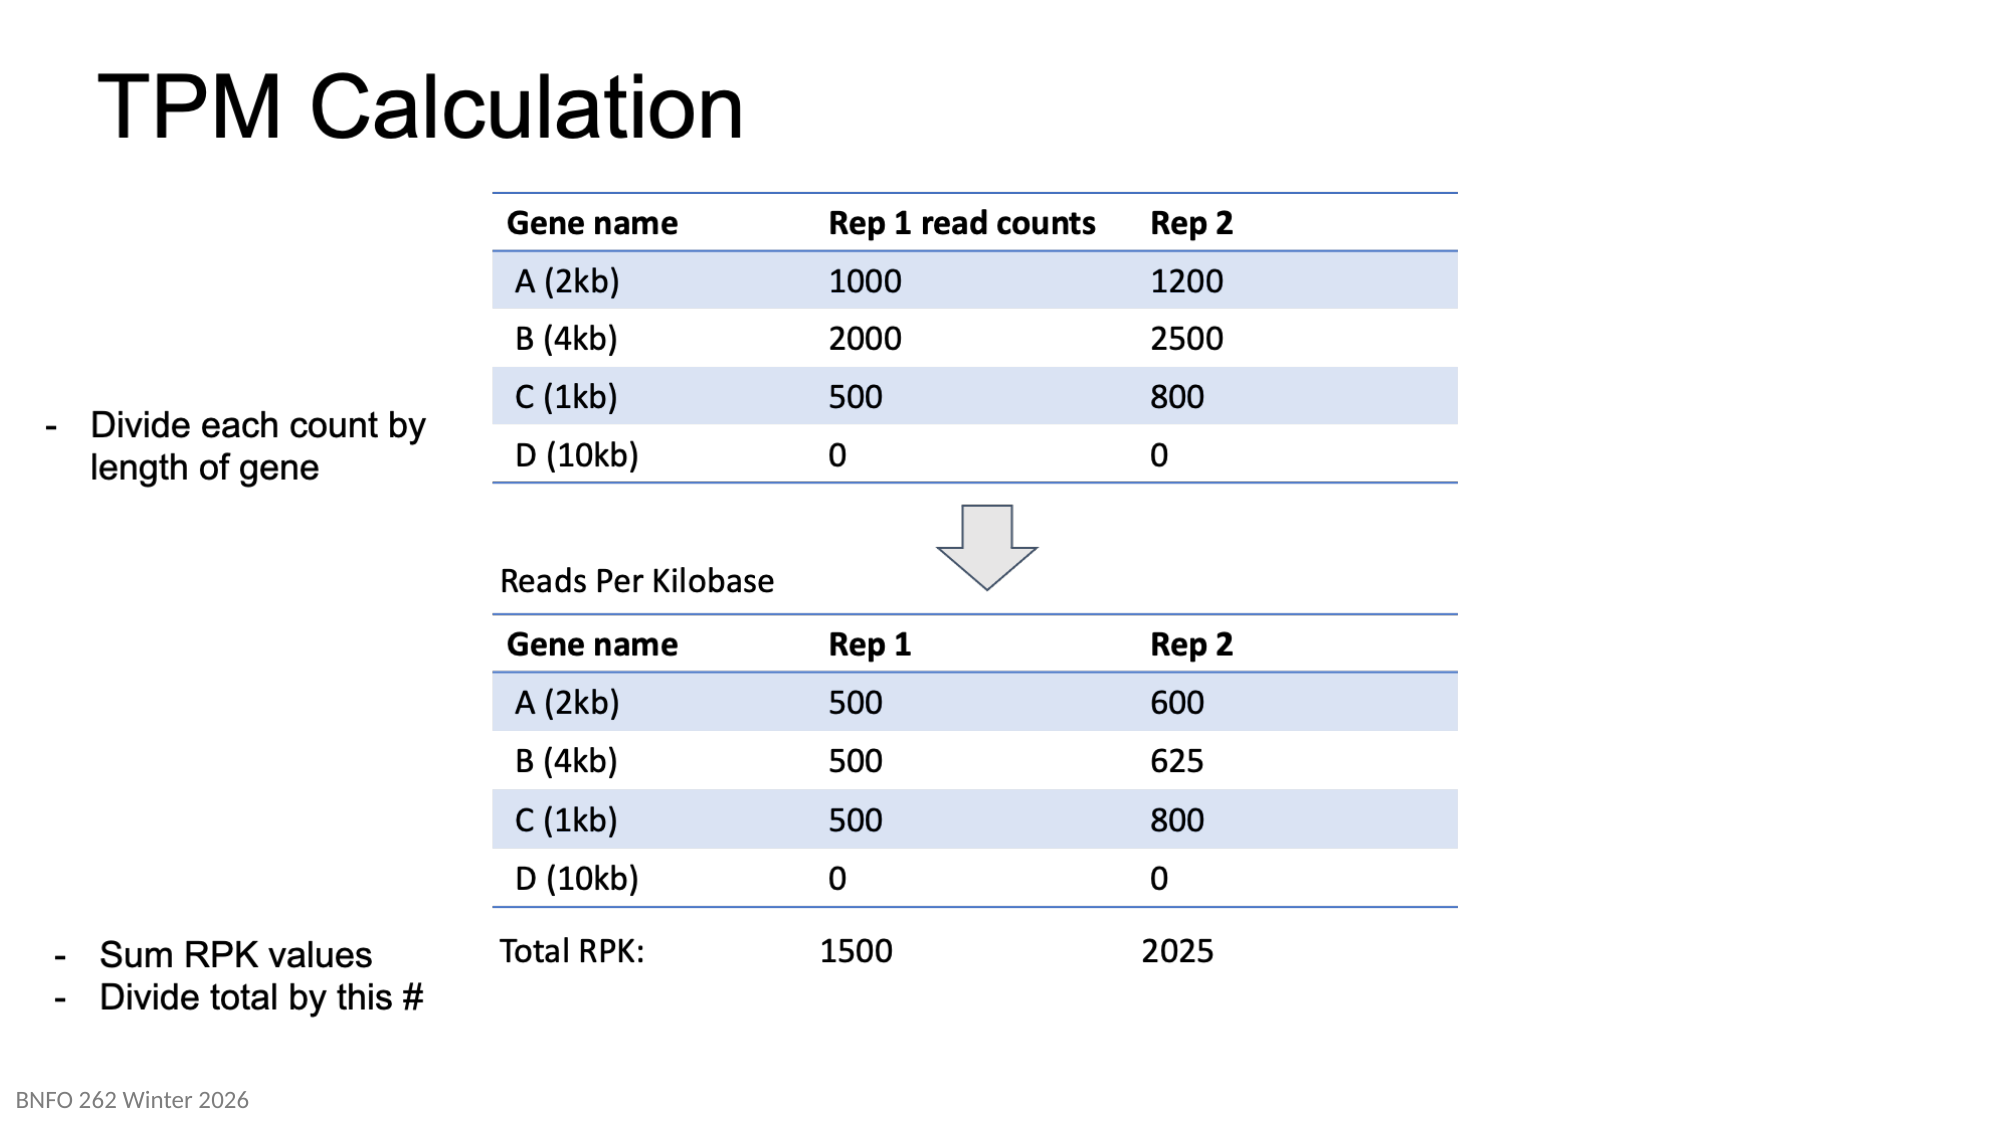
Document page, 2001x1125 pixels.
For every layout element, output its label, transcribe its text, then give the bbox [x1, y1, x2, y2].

text_box BNFO 262 Winter 2026 [0, 1071, 305, 1125]
picture [24, 24, 1665, 1035]
